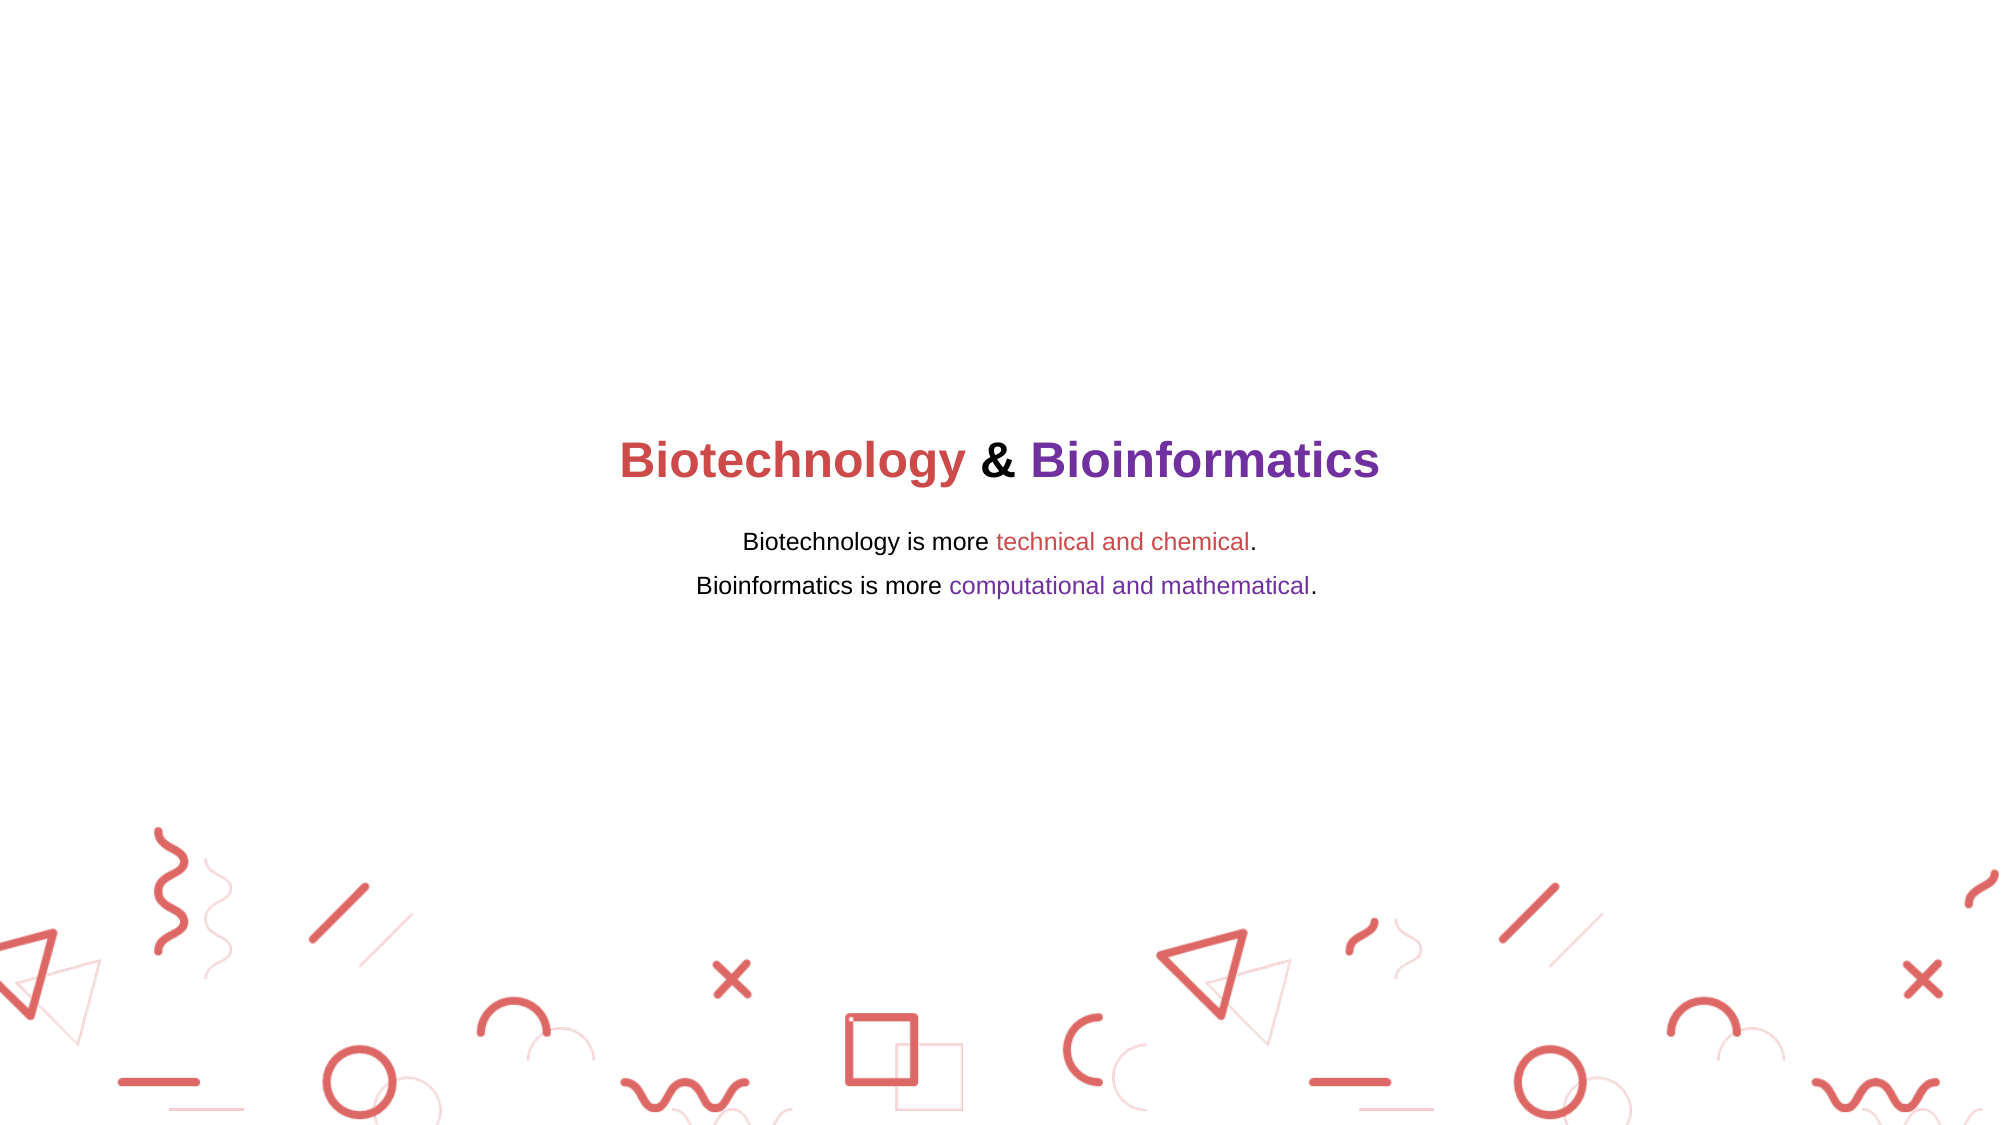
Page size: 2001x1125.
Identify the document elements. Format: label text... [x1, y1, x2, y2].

list Biotechnology is more technical and chemical. Bioinformatics is more computational and mathematical. [321, 502, 1679, 681]
title Biotechnology & Bioinformatics [321, 363, 1679, 496]
